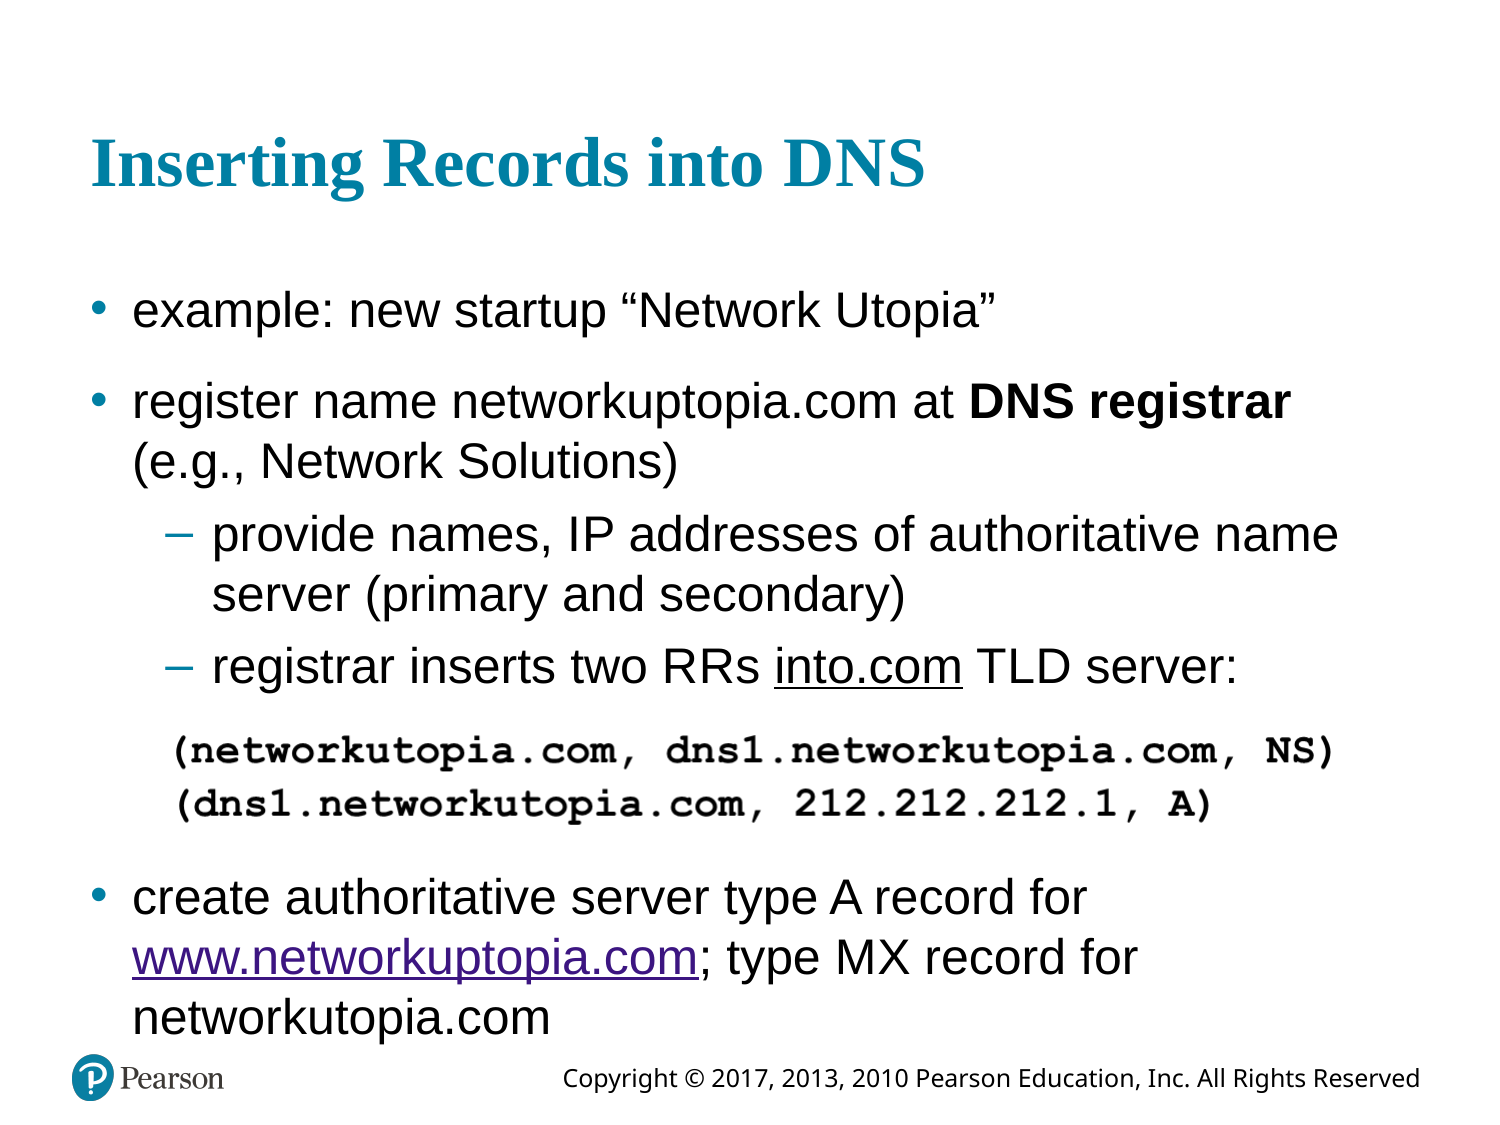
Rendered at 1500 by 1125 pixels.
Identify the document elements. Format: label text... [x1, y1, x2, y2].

list example: new startup “Network Utopia” register name networkuptopia.com at D N S registrar (e.g., Network Solutions) provide names, I P addresses of authoritative name server (primary and secondary) registrar inserts two R R s into.com T L D server: [75, 262, 1425, 692]
picture [72, 1054, 88, 1070]
picture [145, 712, 1367, 855]
picture [98, 1054, 224, 1101]
title Inserting Records into D N S [75, 35, 1425, 216]
picture [80, 1063, 106, 1088]
picture [72, 1087, 83, 1101]
list create authoritative server type A record for www.networkuptopia.com; type M X record for networkutopia.com [75, 854, 1425, 1054]
